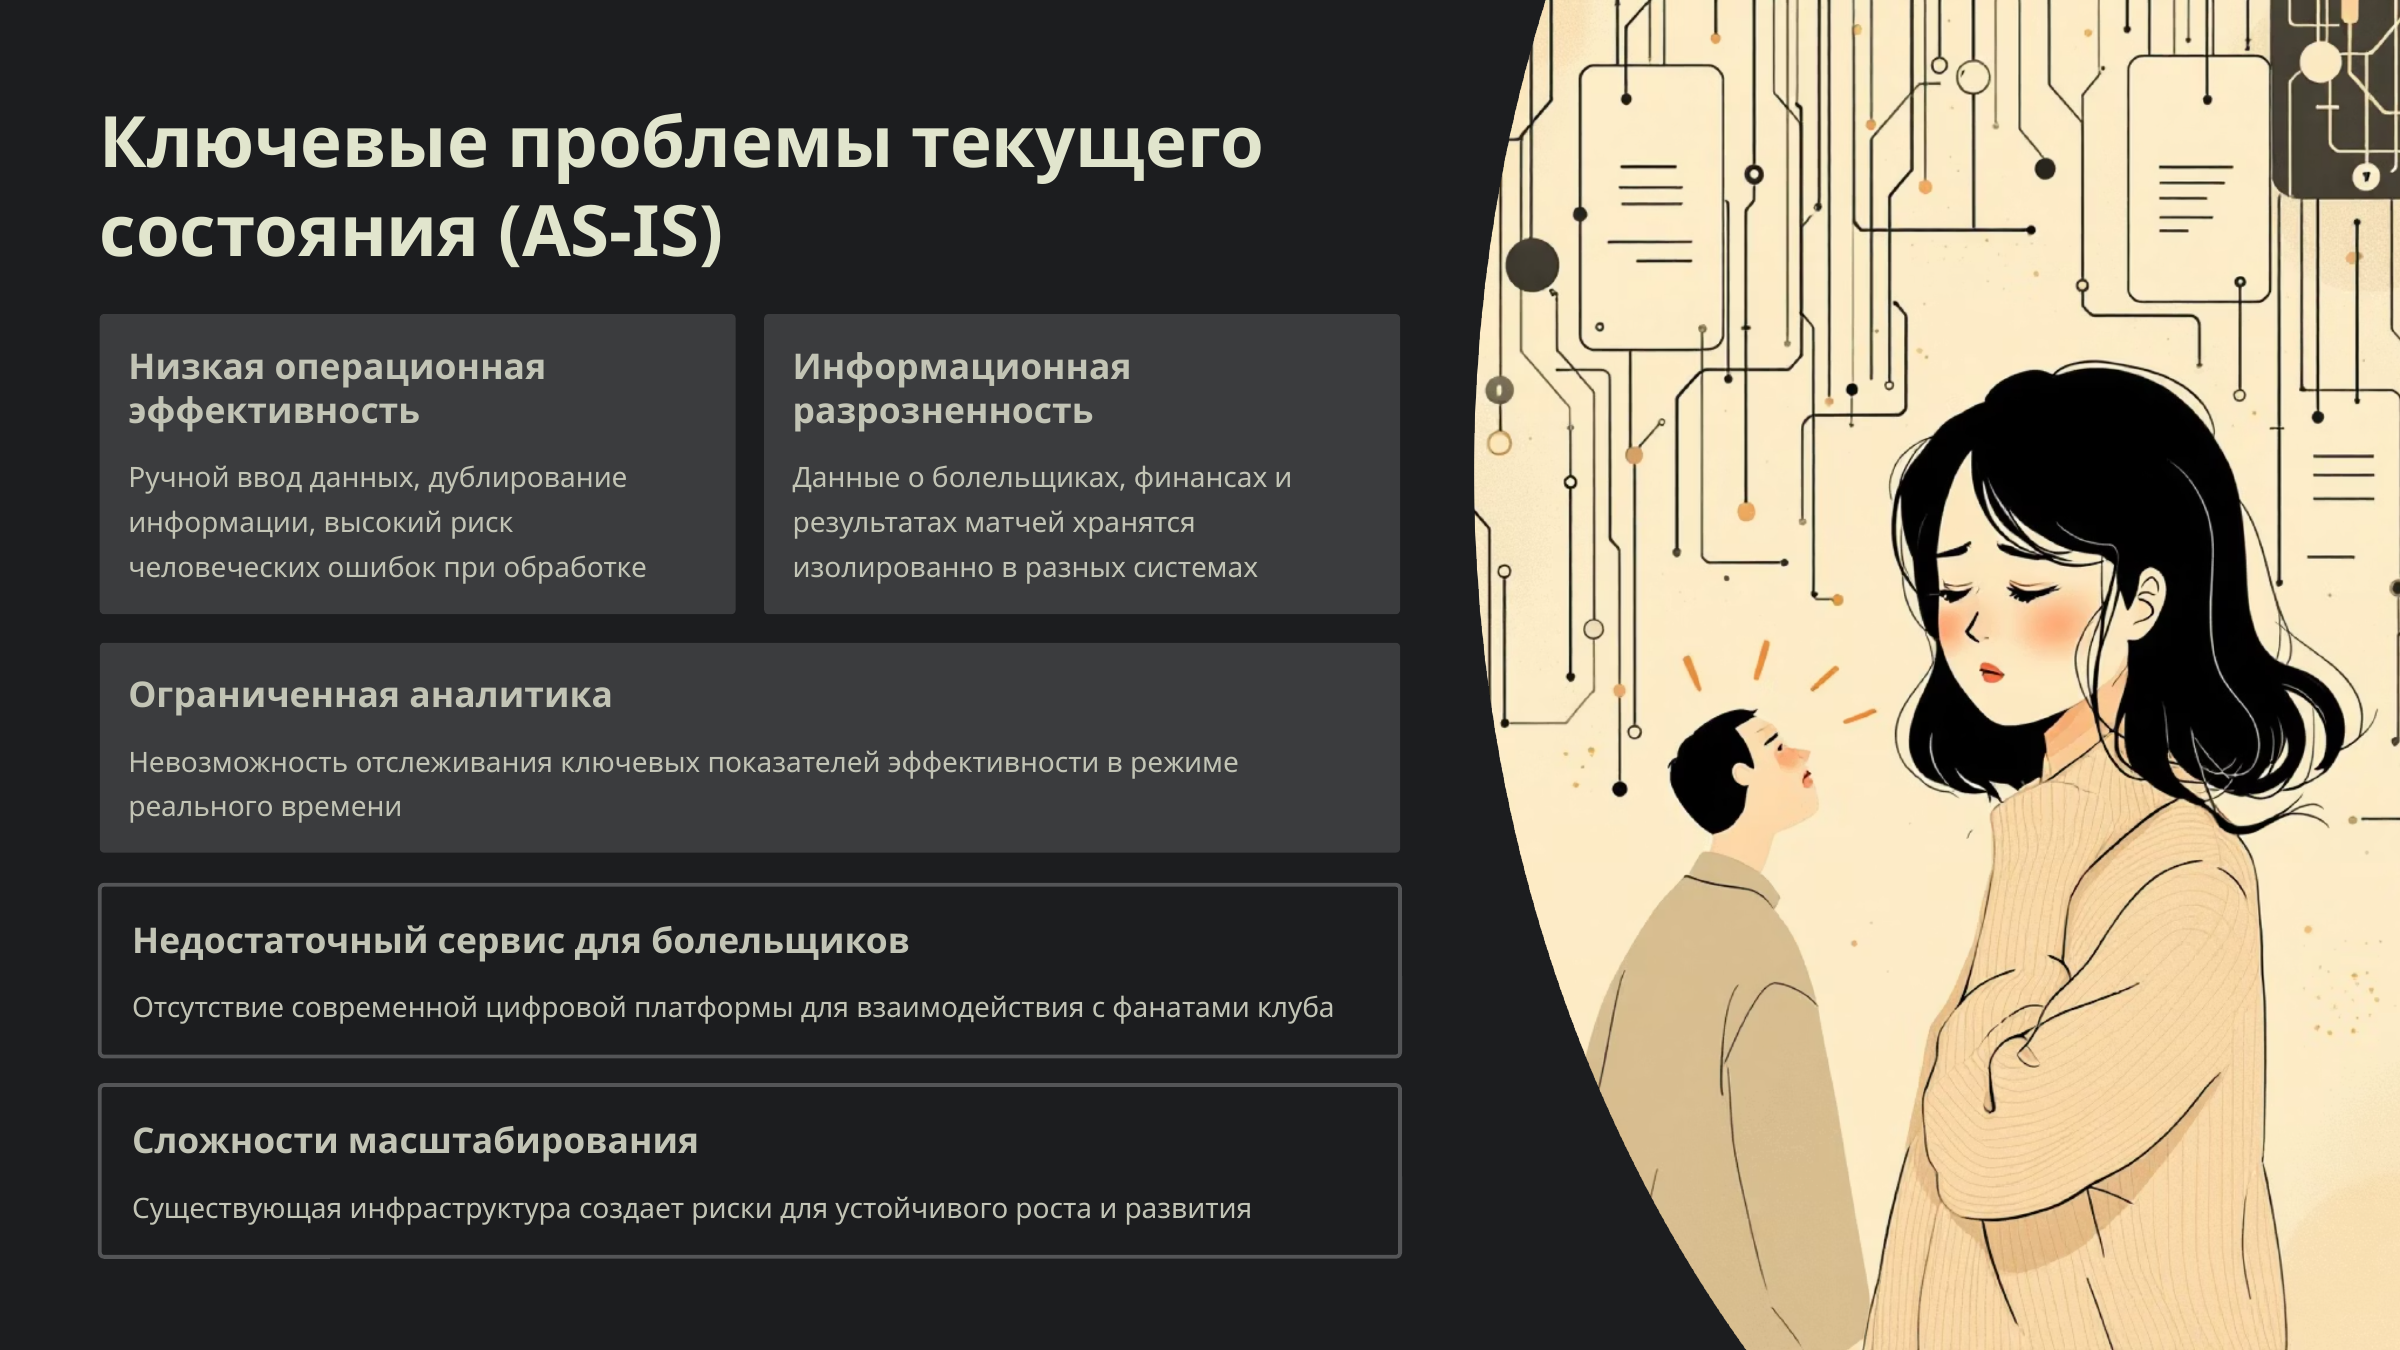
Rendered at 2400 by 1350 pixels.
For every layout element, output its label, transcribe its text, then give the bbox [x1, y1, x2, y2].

text_box [99, 1085, 1401, 1257]
text_box Ручной ввод данных, дублирование информации, высокий риск человеческих ошибок при обработке [128, 448, 708, 586]
text_box [99, 884, 1401, 1057]
picture [1454, 0, 2400, 1350]
text_box Невозможность отслеживания ключевых показателей эффективности в режиме реального времени [128, 732, 1372, 825]
text_box Сложности масштабирования [132, 1117, 700, 1162]
text_box Низкая операционная эффективность [128, 342, 708, 432]
text_box [764, 314, 1401, 615]
text_box Недостаточный сервис для болельщиков [132, 916, 908, 962]
text_box Существующая инфраструктура создает риски для устойчивого роста и развития [132, 1178, 1368, 1225]
text_box [99, 314, 736, 615]
text_box Данные о болельщиках, финансах и результатах матчей хранятся изолированно в разных системах [792, 448, 1372, 586]
text_box Ключевые проблемы текущего состояния (AS-IS) [99, 93, 1401, 272]
text_box Информационная разрозненность [792, 342, 1372, 432]
text_box Отсутствие современной цифровой платформы для взаимодействия с фанатами клуба [132, 978, 1368, 1025]
text_box Ограниченная аналитика [128, 671, 613, 716]
text_box [99, 642, 1401, 853]
